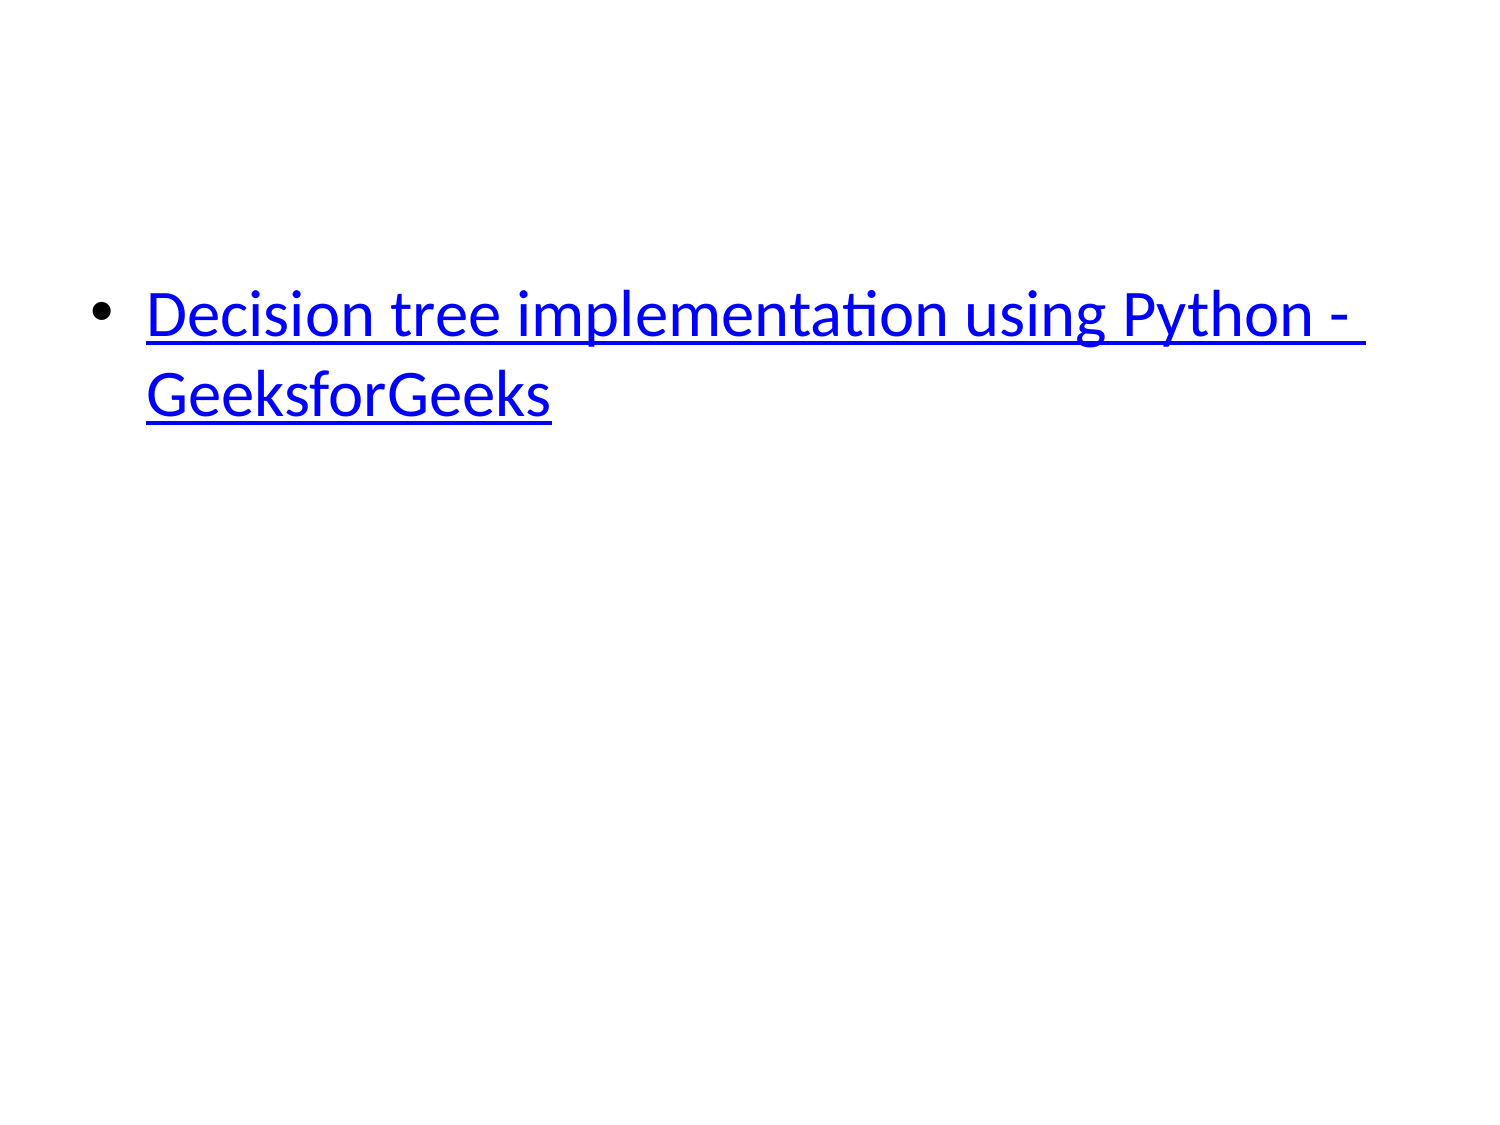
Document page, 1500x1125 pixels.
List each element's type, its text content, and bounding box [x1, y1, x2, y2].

list Decision tree implementation using Python - GeeksforGeeks [75, 262, 1425, 1005]
